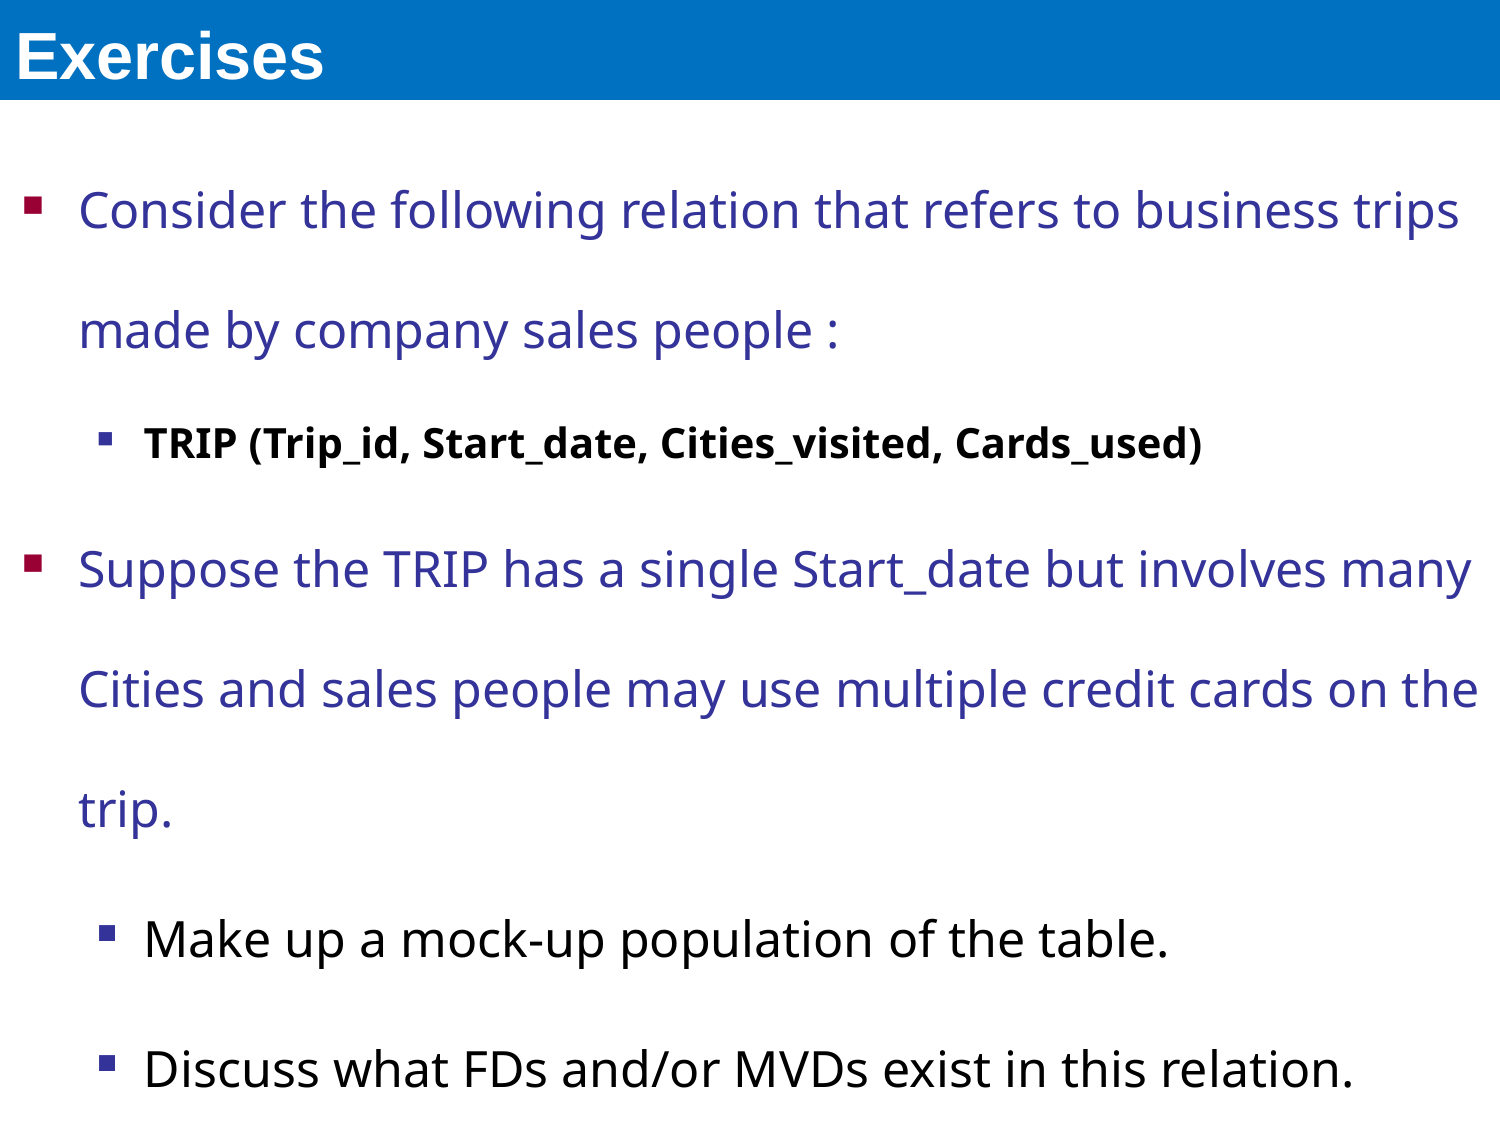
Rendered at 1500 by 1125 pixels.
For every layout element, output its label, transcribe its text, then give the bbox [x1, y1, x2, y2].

text_box Consider the following relation that refers to business trips made by company sales people : TRIP (Trip_id, Start_date, Cities_visited, Cards_used) Suppose the TRIP has a single Start_date but involves many Cities and sales people may use multiple credit cards on the trip. Make up a mock-up population of the table. Discuss what FDs and/or MVDs exist in this relation. Show how you will go about normalizing the relation. [6, 111, 1492, 1117]
title Exercises [0, 0, 1500, 100]
